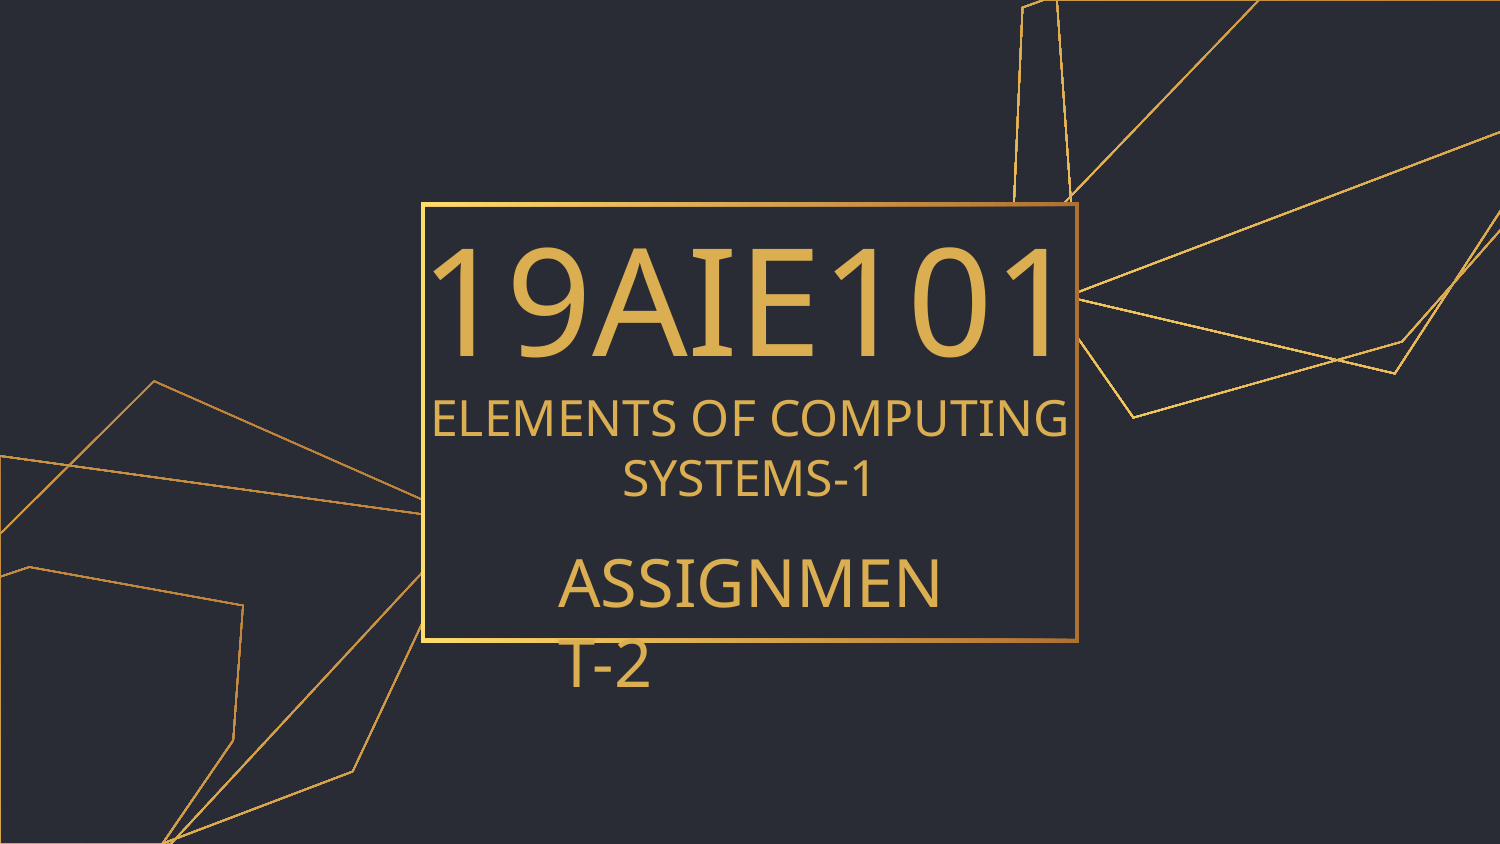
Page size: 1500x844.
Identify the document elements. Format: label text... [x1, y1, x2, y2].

text_box ASSIGNMENT-2 [543, 532, 994, 708]
title 19AIE101 ELEMENTS OF COMPUTING SYSTEMS-1 [382, 246, 1118, 557]
